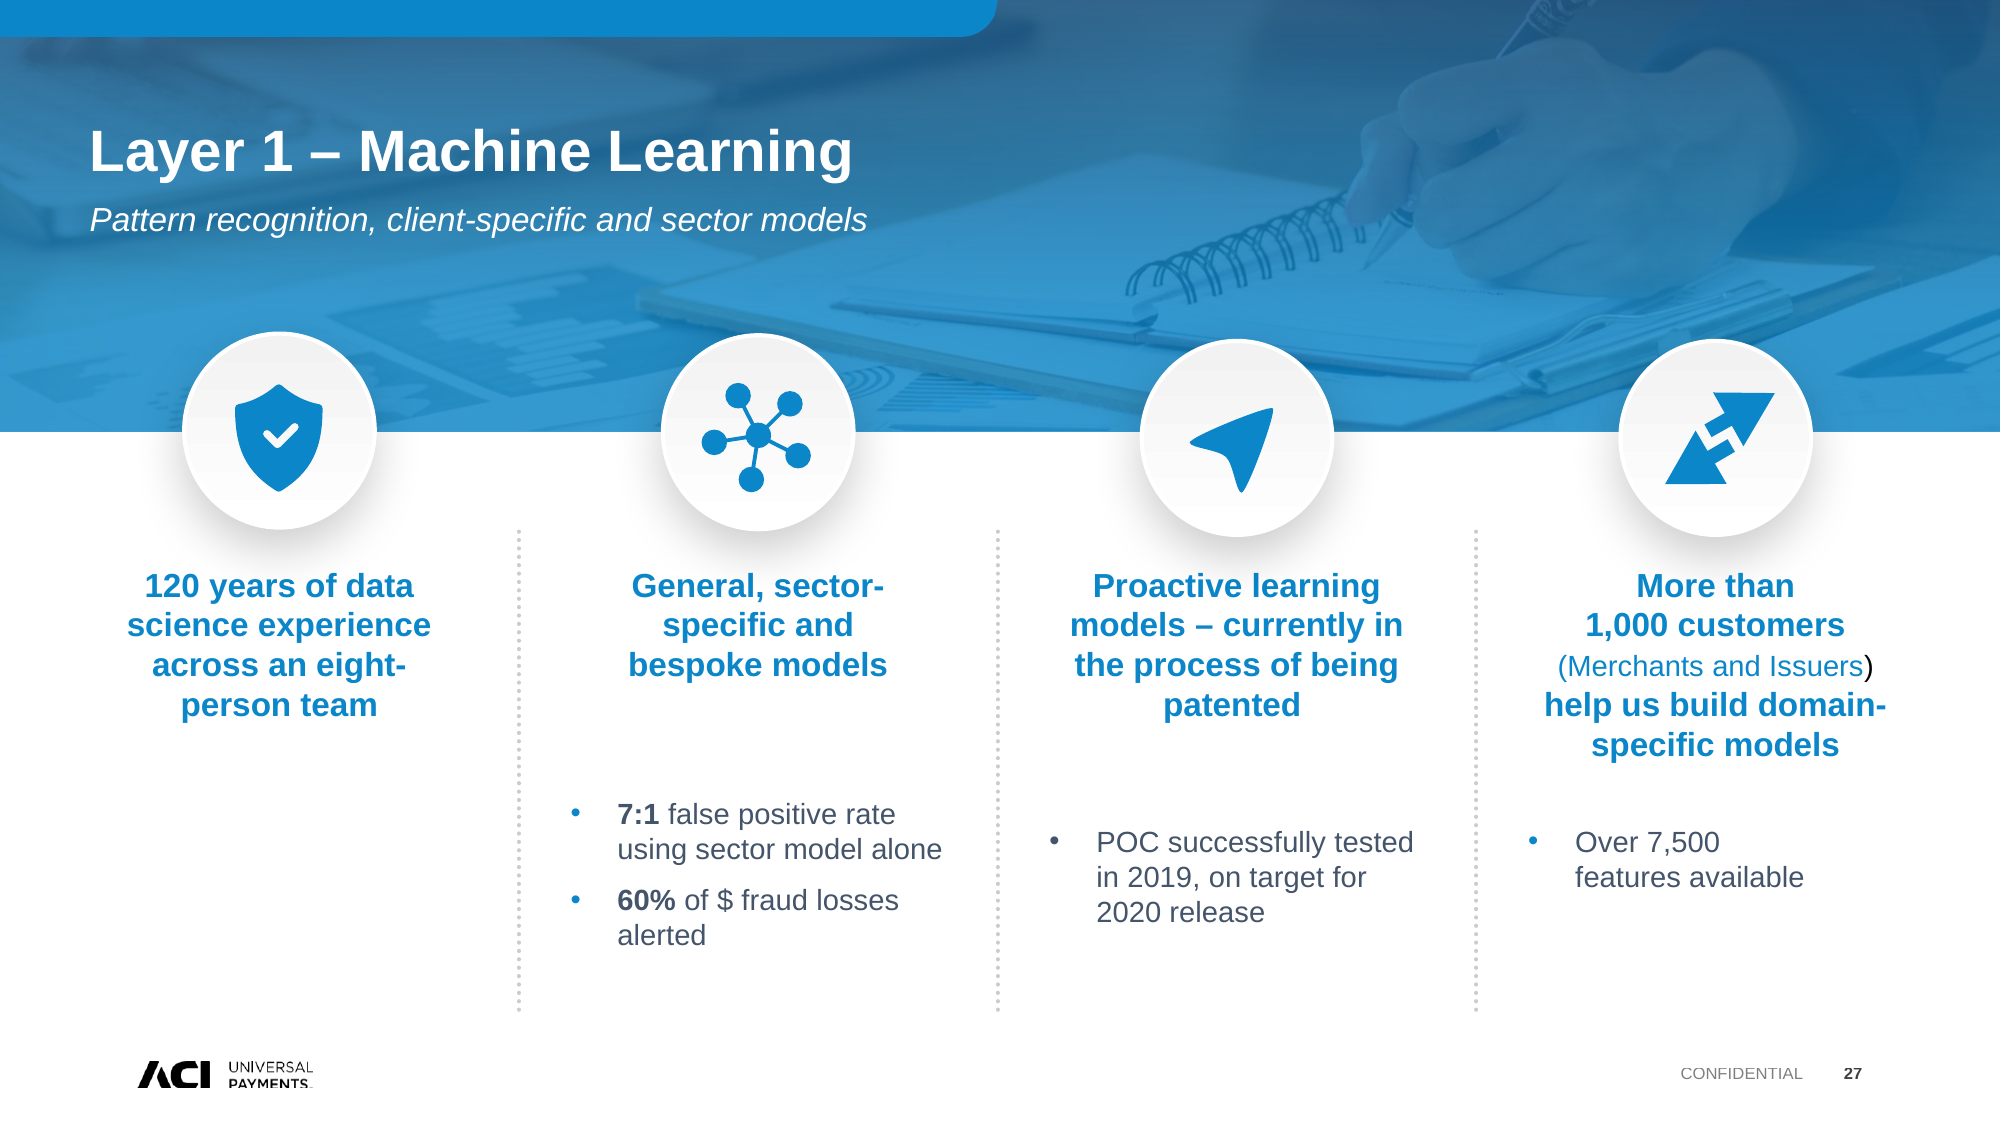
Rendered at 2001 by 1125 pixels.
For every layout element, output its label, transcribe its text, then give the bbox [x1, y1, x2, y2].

slide_number 27 [1804, 1058, 1863, 1088]
picture [0, 0, 2000, 432]
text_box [184, 333, 375, 528]
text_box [1620, 340, 1811, 535]
footer Confidential [716, 1058, 1804, 1088]
text_box More than 1,000 customers (Merchants and Issuers) help us build domain-specific models Over 7,500 features available [1527, 563, 1904, 1010]
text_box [662, 335, 854, 530]
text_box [1141, 340, 1333, 535]
text_box Proactive learning models – currently in the process of being patented POC successfully tested in 2019, on target for 2020 release [1048, 563, 1425, 1010]
text_box 120 years of data science experience across an eight- person team [91, 563, 468, 1010]
text_box General, sector-specific and bespoke models 7:1 false positive rate using sector model alone 60% of $ fraud losses alerted [570, 563, 947, 1010]
